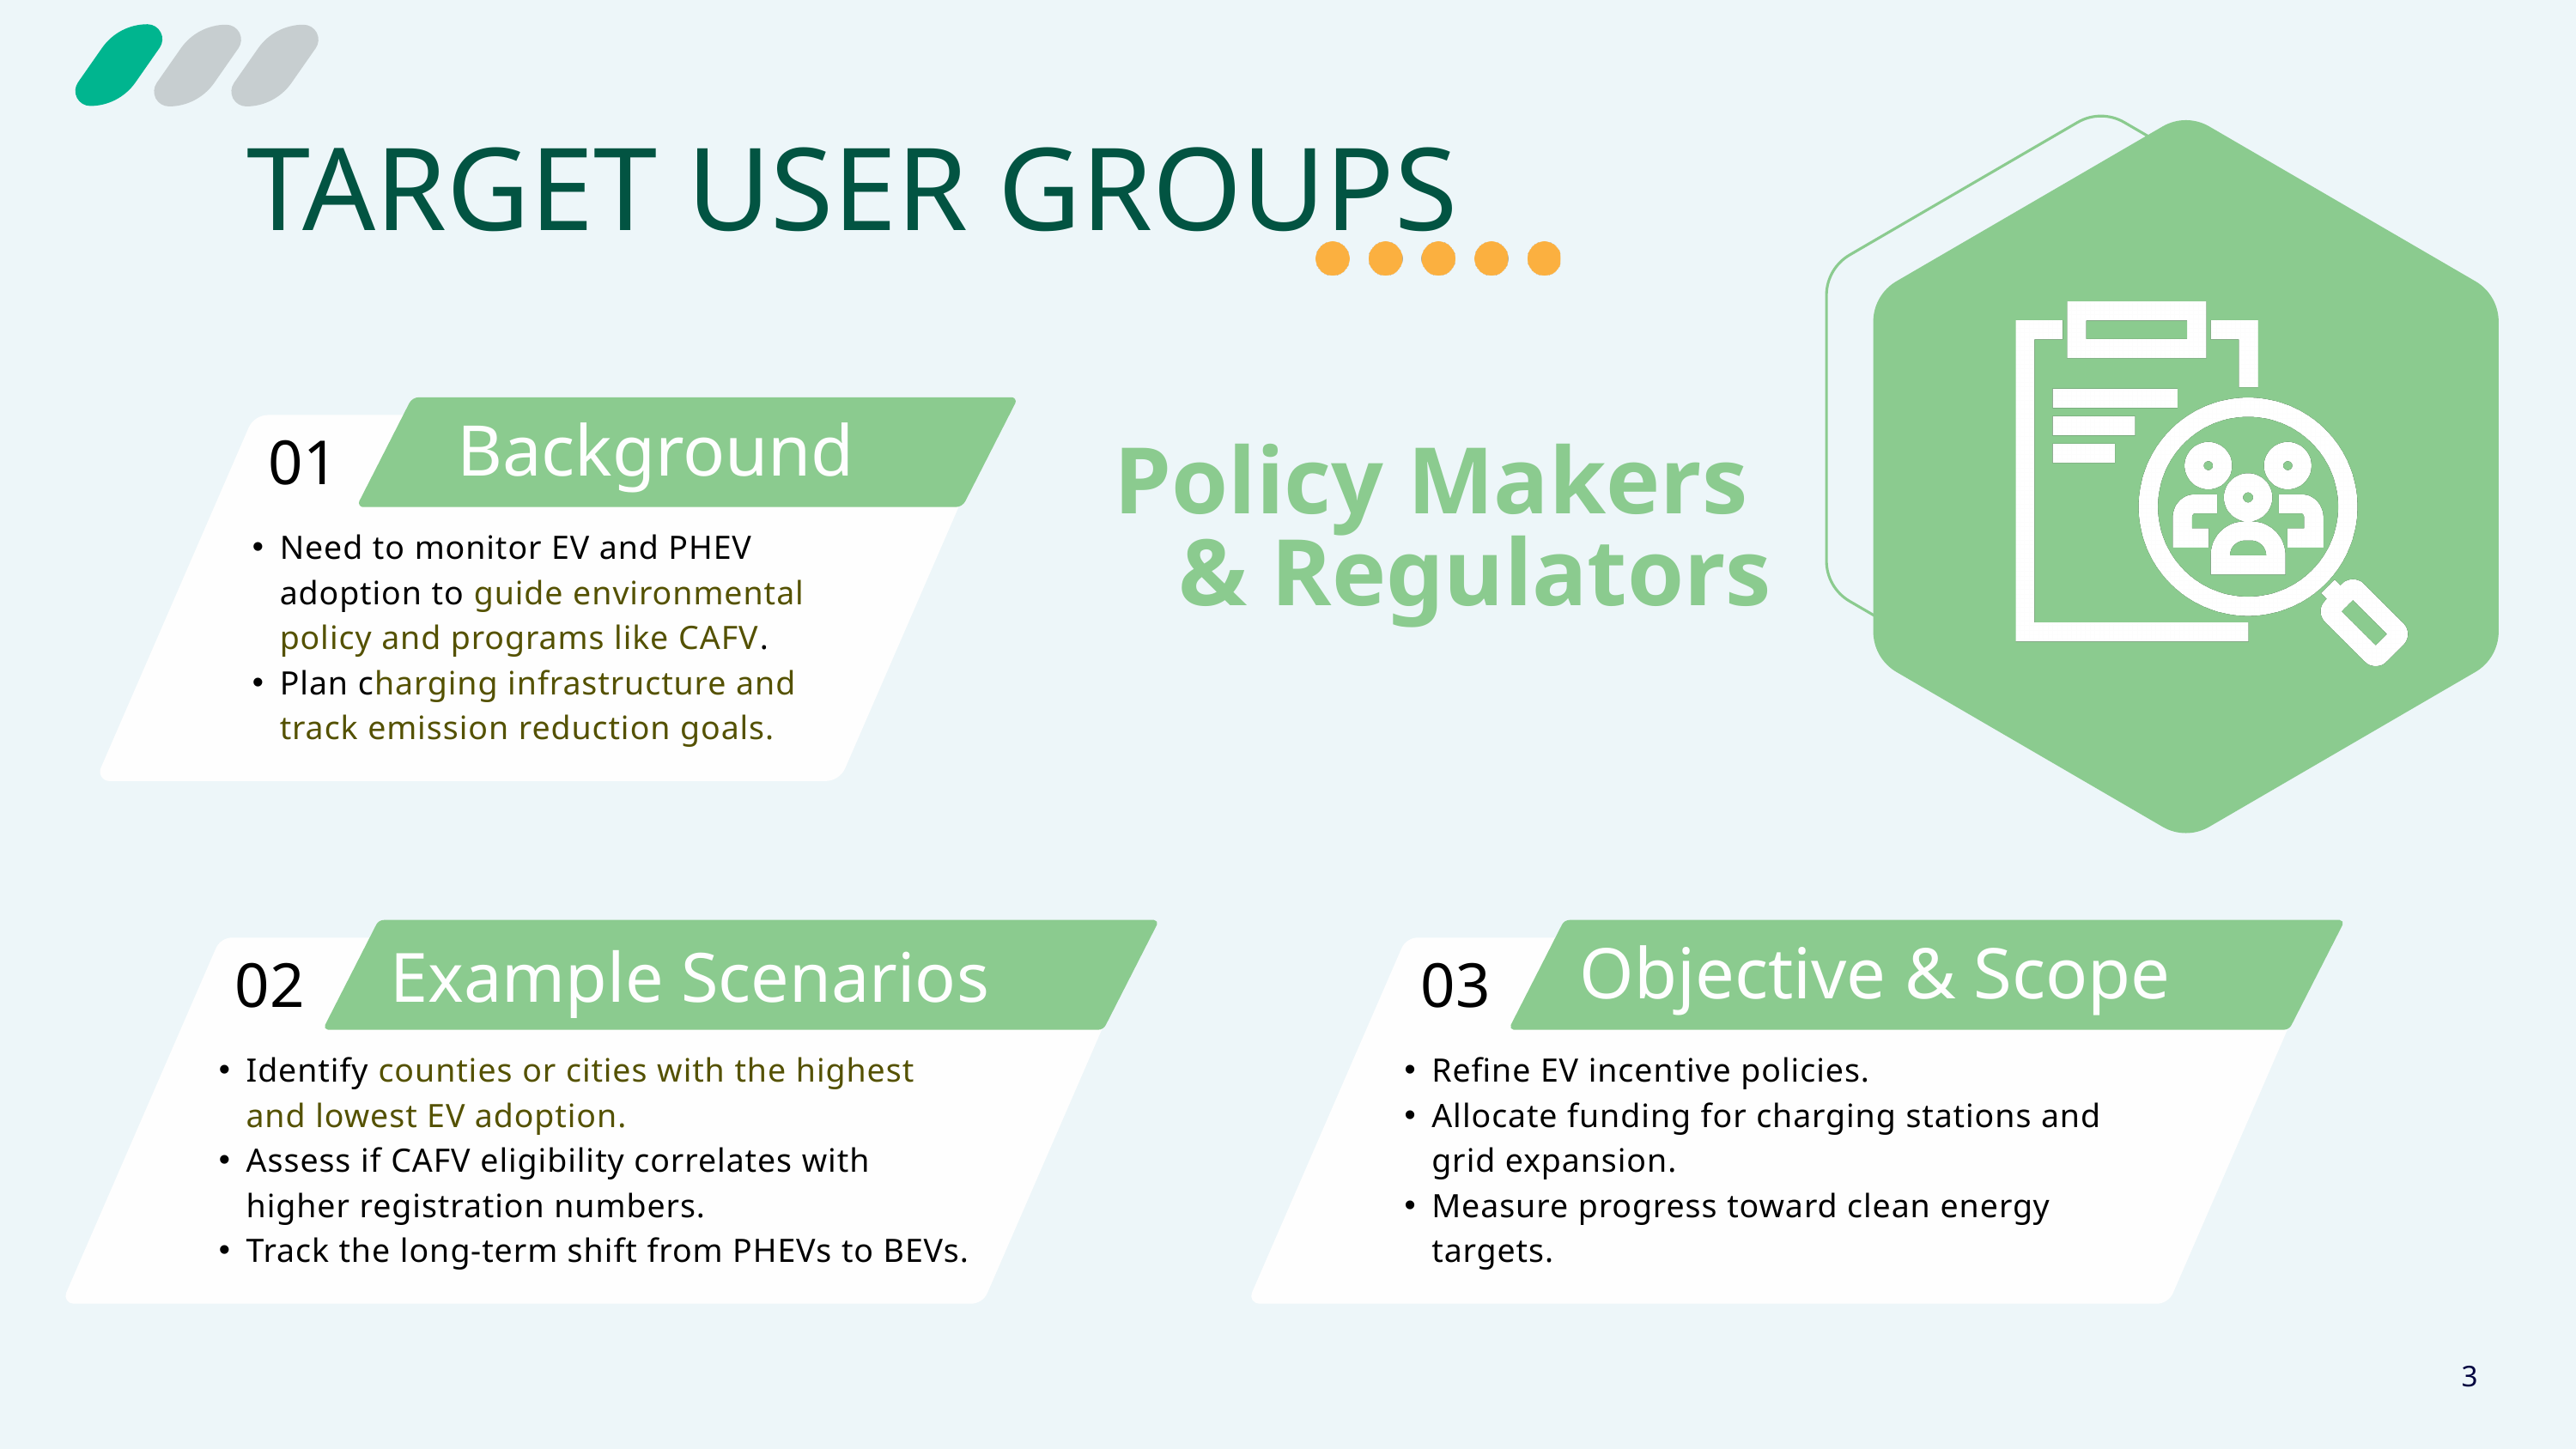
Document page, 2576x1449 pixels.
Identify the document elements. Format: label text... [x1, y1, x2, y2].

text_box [217, 24, 333, 107]
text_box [322, 919, 1160, 1030]
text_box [1508, 919, 2346, 1030]
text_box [1826, 108, 2376, 748]
text_box [1315, 254, 1561, 276]
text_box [140, 24, 216, 107]
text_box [1873, 112, 2500, 841]
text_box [1247, 937, 2328, 1304]
text_box TARGET USER GROUPS [144, 138, 1561, 254]
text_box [61, 937, 1142, 1304]
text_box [61, 23, 141, 106]
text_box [94, 415, 999, 782]
text_box Policy Makers & Regulators [1073, 440, 1771, 624]
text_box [355, 397, 1019, 507]
text_box 3 [2461, 1346, 2499, 1392]
